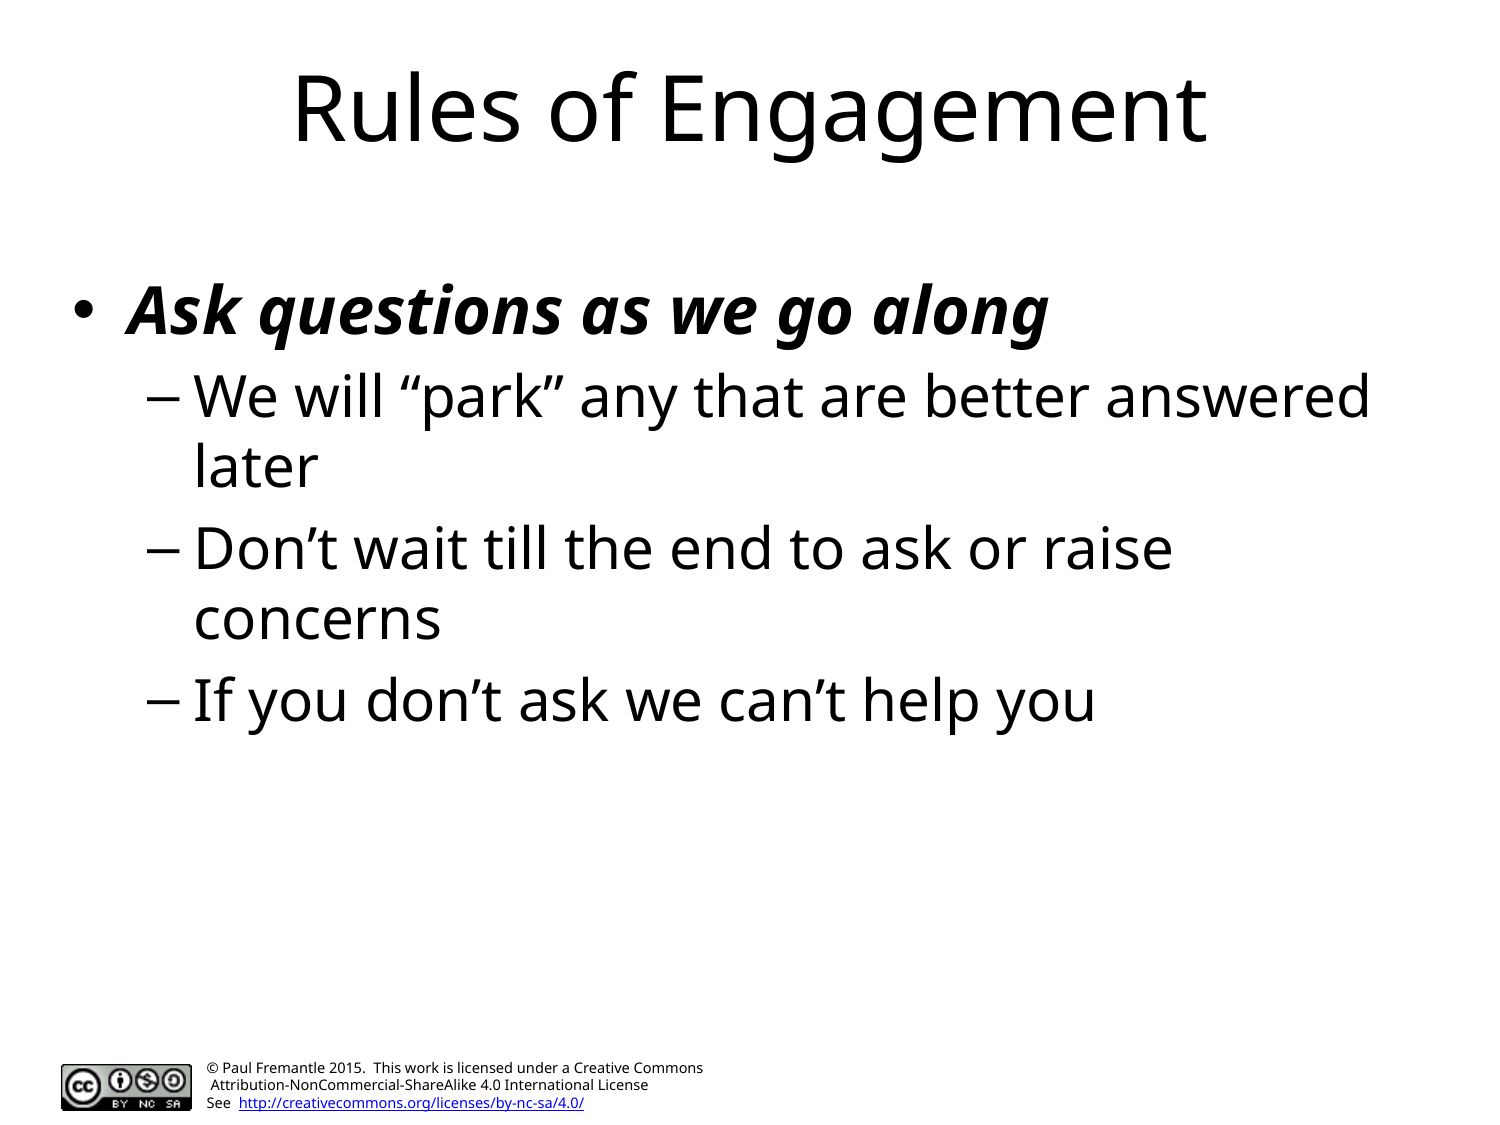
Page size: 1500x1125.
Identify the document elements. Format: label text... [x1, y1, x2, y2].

title Rules of Engagement [75, 45, 1425, 233]
picture [61, 1064, 192, 1111]
list Ask questions as we go along We will “park” any that are better answered later Don’t wait till the end to ask or raise concerns If you don’t ask we can’t help you [61, 262, 1412, 1005]
